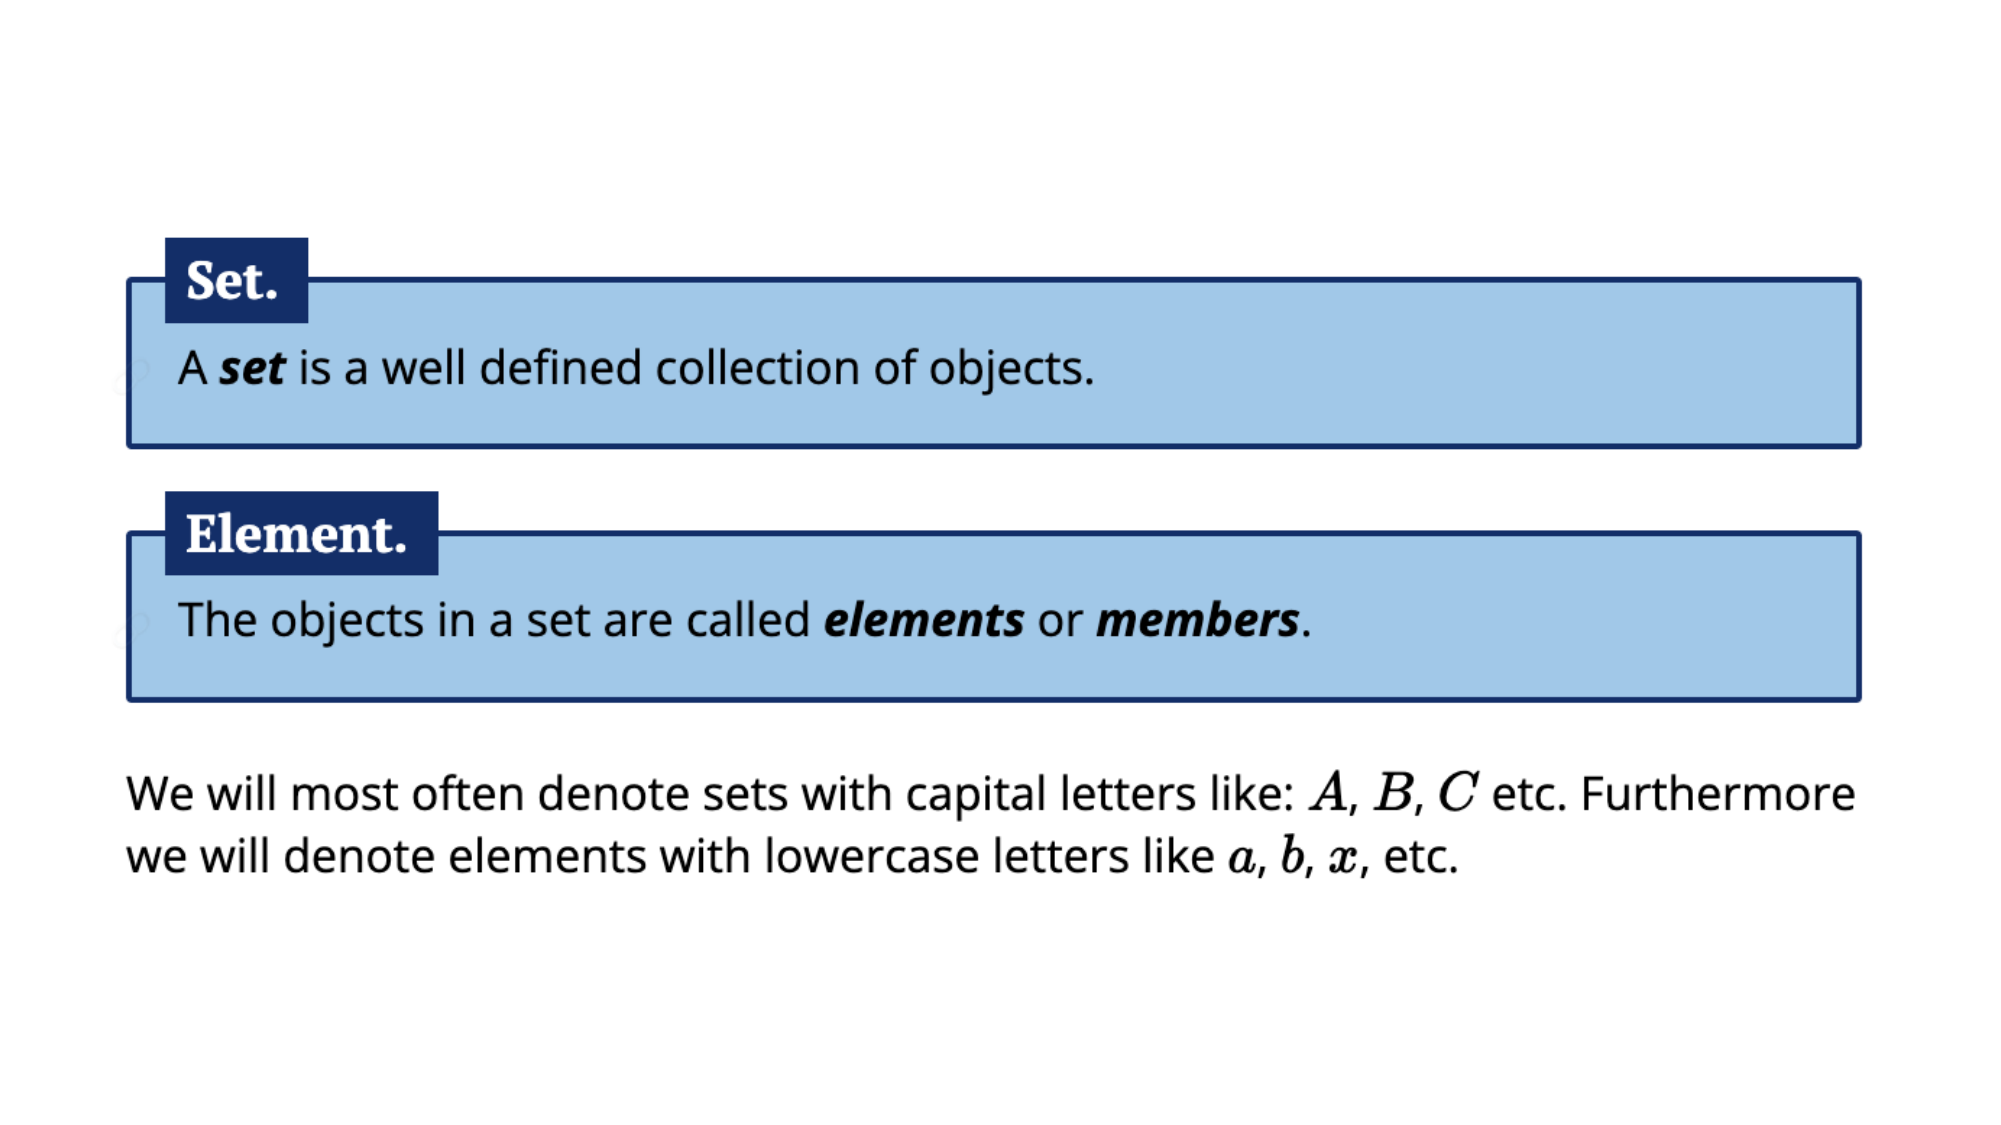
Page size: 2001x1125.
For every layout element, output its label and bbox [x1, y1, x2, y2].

picture [106, 222, 1894, 903]
